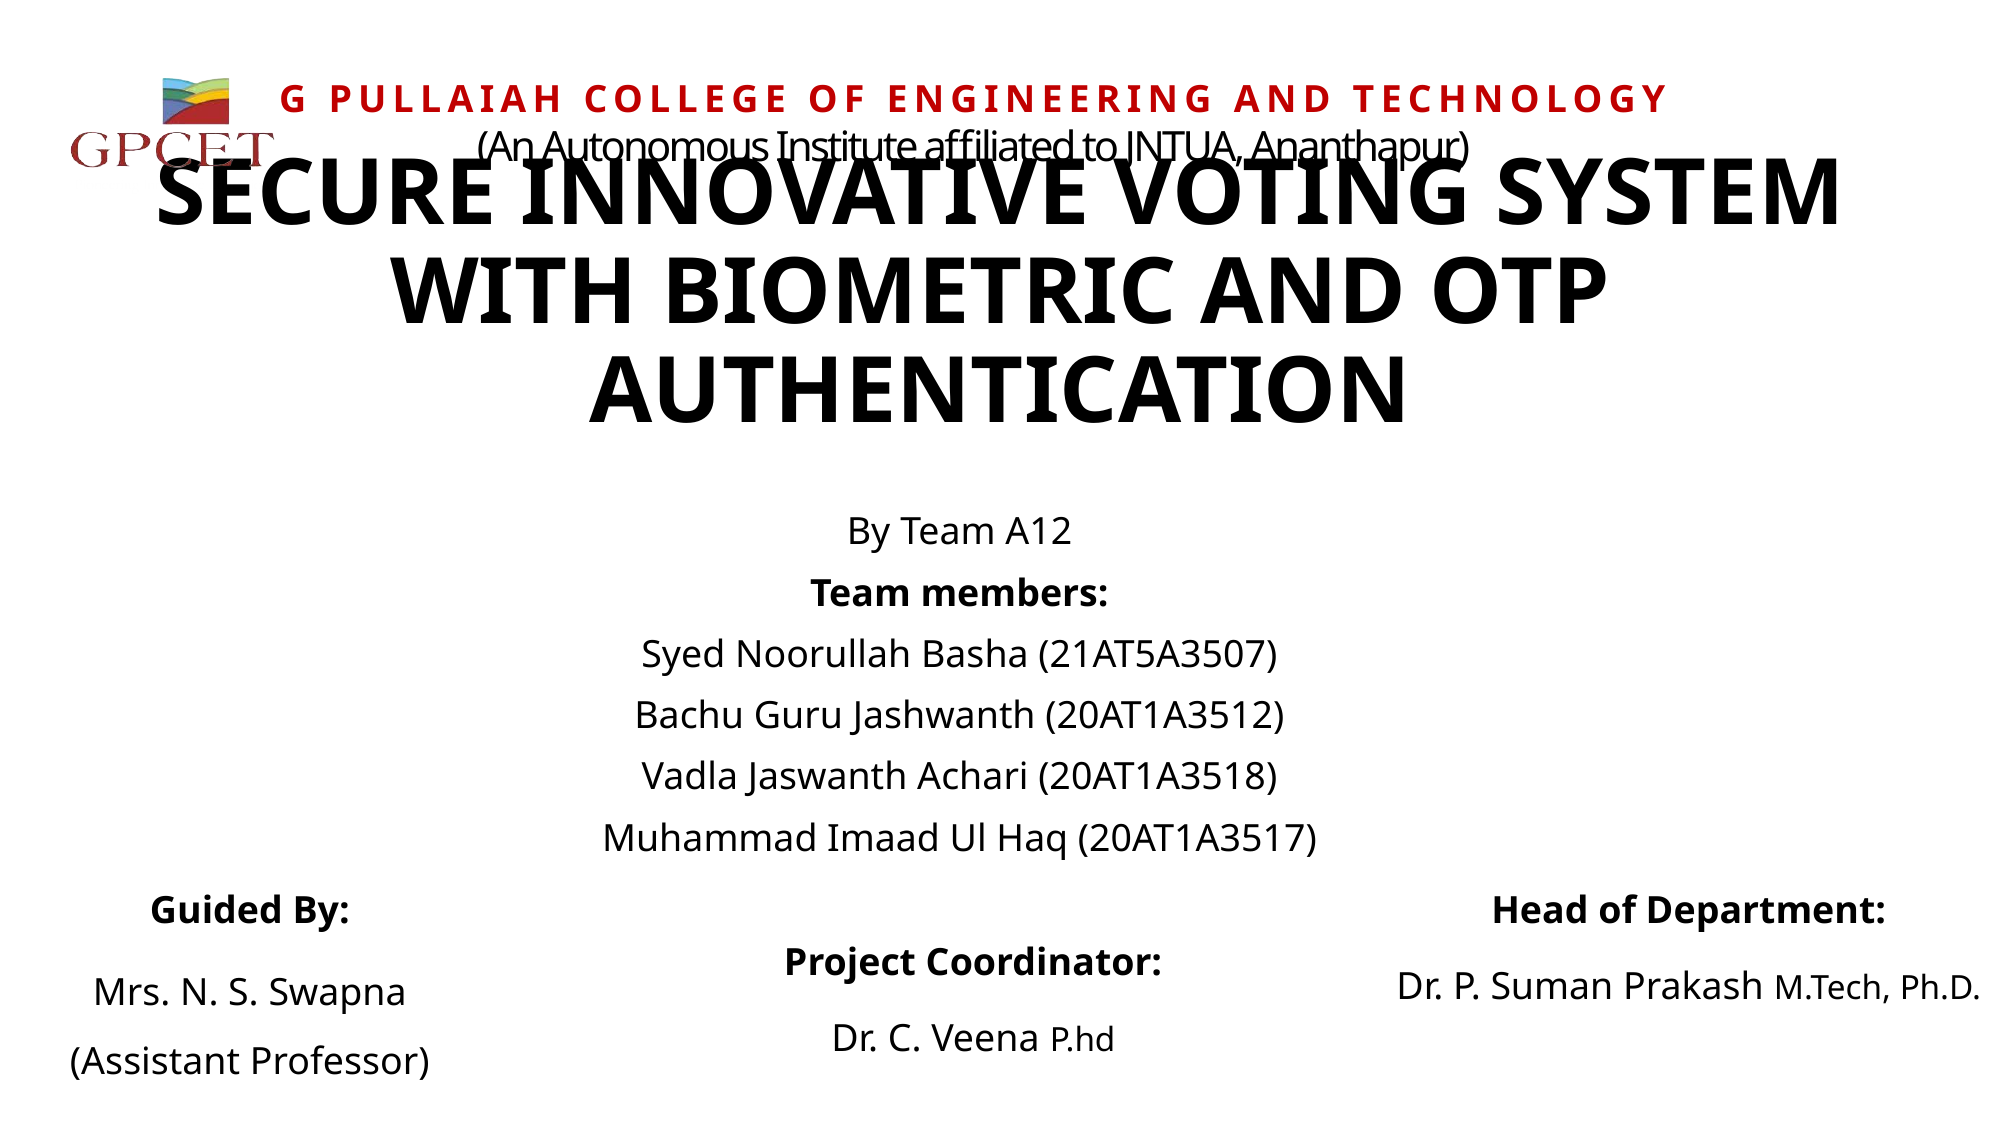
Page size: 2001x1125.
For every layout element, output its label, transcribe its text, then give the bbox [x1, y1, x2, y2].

text_box Project Coordinator: Dr. C. Veena P.hd [569, 901, 1377, 1059]
text_box Head of Department: Dr. P. Suman Prakash M.Tech, Ph.D. [1285, 849, 2000, 1089]
title SECURE INNOVATIVE VOTING SYSTEM WITH BIOMETRIC AND OTP AUTHENTICATION [71, 58, 1931, 451]
text_box G Pullaiah college of engineering and technology (An Autonomous Institute affiliated to JNTUA, Ananthapur) [223, 58, 1724, 245]
subtitle By Team A12 Team members: Syed Noorullah Basha (21AT5A3507) Bachu Guru Jashwanth (20AT1A3512) Vadla Jaswanth Achari (20AT1A3518) Muhammad Imaad Ul Haq (20AT1A3517) [209, 504, 1710, 777]
text_box Guided By: Mrs. N. S. Swapna (Assistant Professor) [0, 849, 696, 1083]
picture [68, 70, 279, 198]
